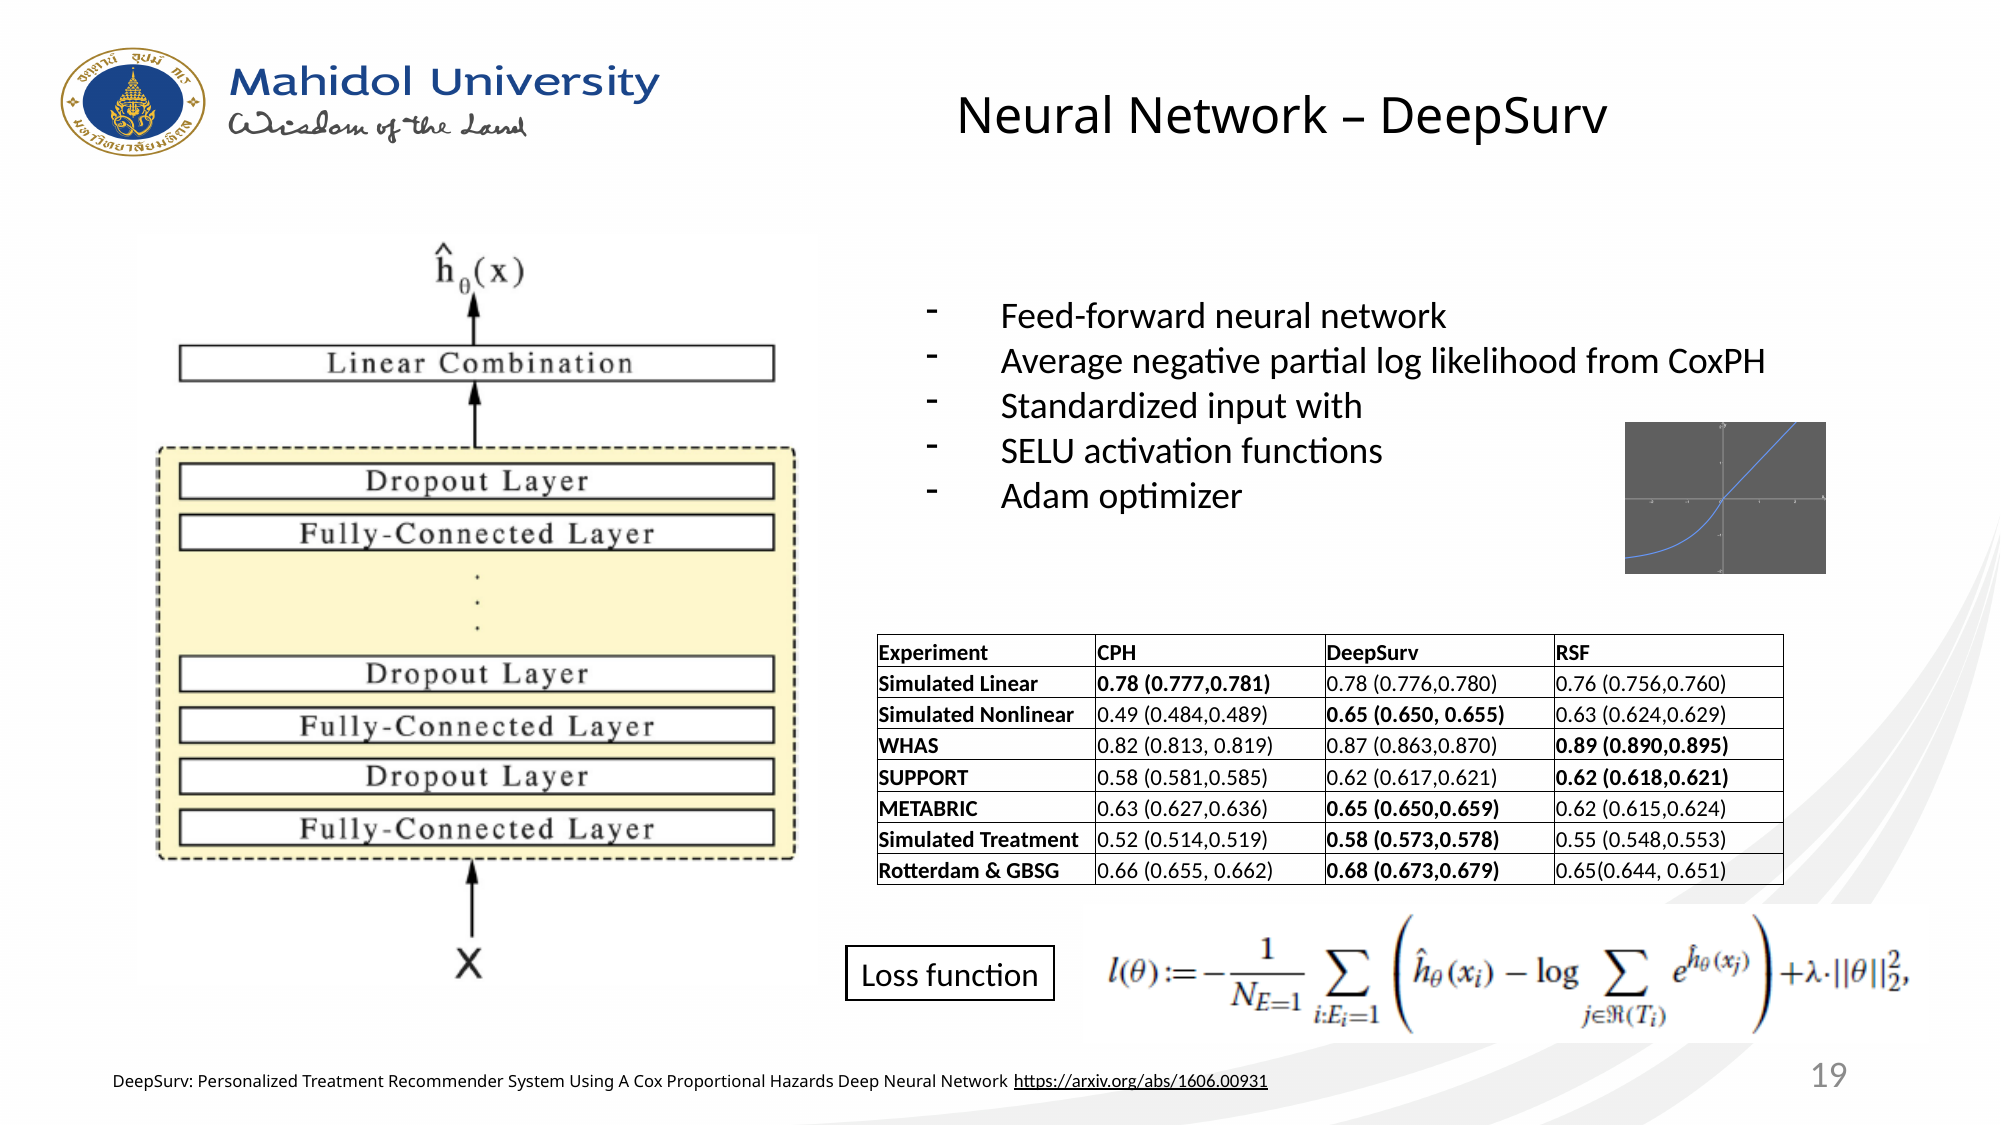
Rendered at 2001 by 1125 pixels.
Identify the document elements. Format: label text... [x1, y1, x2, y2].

table_cell METABRIC [878, 792, 1095, 822]
table_cell SUPPORT [878, 760, 1095, 791]
text_box DeepSurv: Personalized Treatment Recommender System Using A Cox Proportional Hazards Deep Neural Network https://arxiv.org/abs/1606.00931 [97, 1060, 1379, 1099]
table_cell 0.78 (0.776,0.780) [1326, 667, 1554, 697]
table_cell 0.89 (0.890,0.895) [1555, 729, 1783, 759]
table_header RSF [1555, 635, 1783, 666]
table_cell 0.62 (0.615,0.624) [1555, 792, 1783, 822]
table_cell 0.58 (0.573,0.578) [1326, 823, 1554, 853]
table_cell 0.82 (0.813, 0.819) [1096, 729, 1325, 759]
title Neural Network – DeepSurv [702, 59, 1863, 176]
table_cell 0.65 (0.650,0.659) [1326, 792, 1554, 822]
table_cell 0.68 (0.673,0.679) [1326, 854, 1554, 884]
table_header DeepSurv [1326, 635, 1554, 666]
table_cell Simulated Treatment [878, 823, 1095, 853]
table_cell 0.78 (0.777,0.781) [1096, 667, 1325, 697]
picture [0, 0, 2001, 1125]
table_cell 0.63 (0.627,0.636) [1096, 792, 1325, 822]
table_cell 0.65 (0.650, 0.655) [1326, 698, 1554, 728]
text_box Feed-forward neural network Average negative partial log likelihood from CoxPH Standardized input with SELU activation functions Adam optimizer [911, 283, 1857, 524]
table_cell 0.65(0.644, 0.651) [1555, 854, 1783, 884]
table_cell 0.76 (0.756,0.760) [1555, 667, 1783, 697]
table_cell 0.62 (0.618,0.621) [1555, 760, 1783, 791]
table_cell Rotterdam & GBSG [878, 854, 1095, 884]
table_cell Simulated Nonlinear [878, 698, 1095, 728]
table_cell 0.62 (0.617,0.621) [1326, 760, 1554, 791]
table_header CPH [1096, 635, 1325, 666]
table_cell 0.63 (0.624,0.629) [1555, 698, 1783, 728]
table_cell 0.58 (0.581,0.585) [1096, 760, 1325, 791]
table_cell 0.49 (0.484,0.489) [1096, 698, 1325, 728]
table_header Experiment [878, 635, 1095, 666]
table_cell 0.66 (0.655, 0.662) [1096, 854, 1325, 884]
slide_number 19 [1412, 1043, 1863, 1103]
table_cell 0.87 (0.863,0.870) [1326, 729, 1554, 759]
table_cell 0.52 (0.514,0.519) [1096, 823, 1325, 853]
text_box Loss function [845, 945, 1055, 1001]
table_cell Simulated Linear [878, 667, 1095, 697]
table_cell WHAS [878, 729, 1095, 759]
table_cell 0.55 (0.548,0.553) [1555, 823, 1783, 853]
